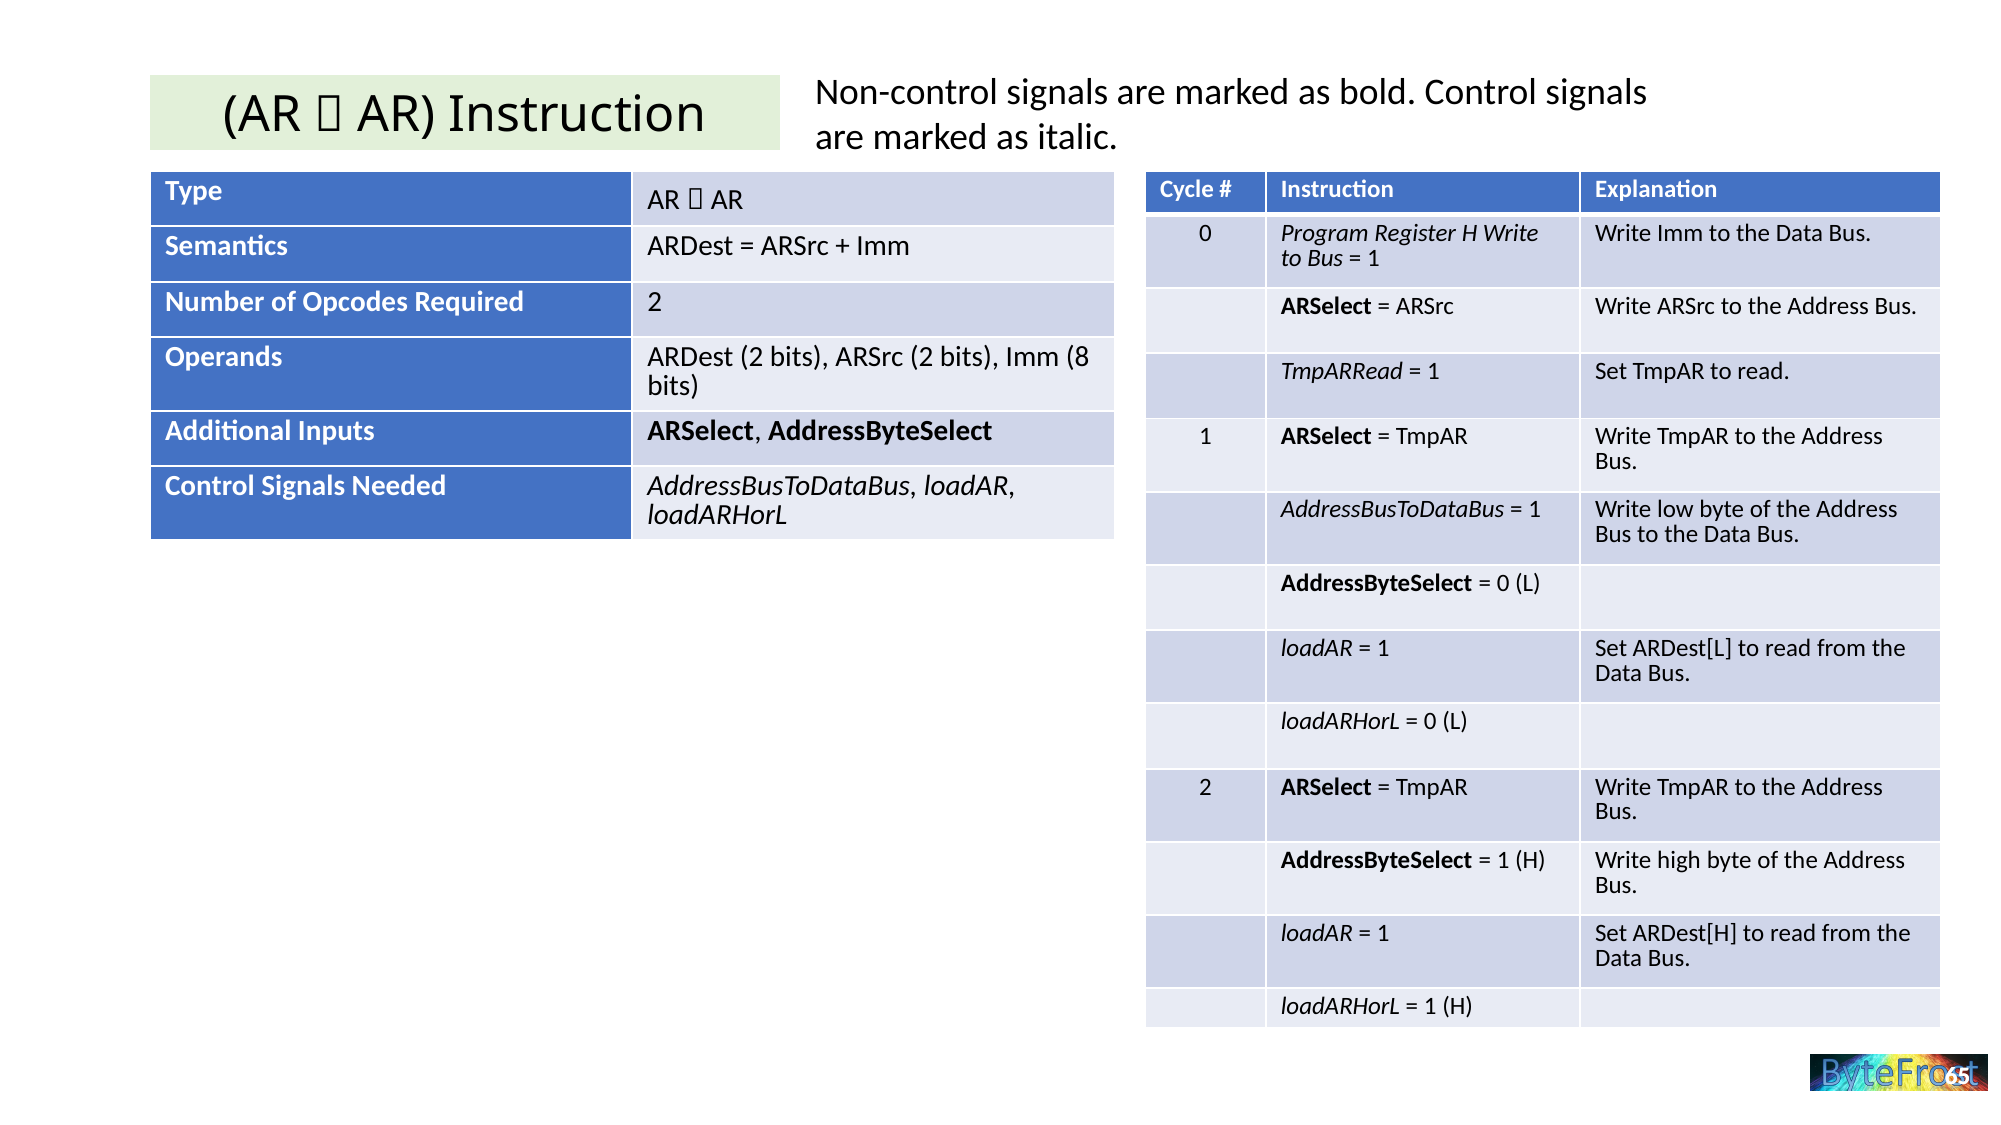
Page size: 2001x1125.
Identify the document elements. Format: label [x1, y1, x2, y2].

table_cell [1267, 289, 1579, 352]
table_cell [1146, 419, 1265, 491]
table_cell [1581, 289, 1940, 352]
table_cell [1146, 566, 1265, 629]
table_cell [1267, 566, 1579, 629]
table_cell [1267, 493, 1579, 564]
table_cell [1146, 989, 1265, 1027]
table_cell [1267, 770, 1579, 841]
title [150, 75, 780, 150]
table_cell [151, 467, 631, 539]
table_cell [1267, 916, 1579, 987]
table_cell [1267, 419, 1579, 491]
table_cell [1581, 704, 1940, 768]
table_cell [633, 412, 1114, 465]
table_cell [1267, 843, 1579, 914]
table_cell [1146, 217, 1265, 287]
table_header [1146, 172, 1265, 212]
table_cell [1146, 916, 1265, 987]
table_cell [151, 412, 631, 465]
table_cell [1146, 704, 1265, 768]
table_cell [1146, 289, 1265, 352]
table_cell [1581, 916, 1940, 987]
table_header [1267, 172, 1579, 212]
table_cell [1267, 704, 1579, 768]
table_cell [1581, 354, 1940, 418]
table_cell [1146, 770, 1265, 841]
table_header [151, 172, 631, 225]
table_cell [633, 467, 1114, 539]
text_box [800, 59, 1693, 165]
table_header [1581, 172, 1940, 212]
table_cell [1581, 770, 1940, 841]
table_cell [633, 227, 1114, 281]
table_cell [1581, 631, 1940, 702]
table_cell [151, 283, 631, 336]
table_cell [1146, 631, 1265, 702]
table_cell [1267, 989, 1579, 1027]
table_cell [1581, 493, 1940, 564]
table_cell [1581, 419, 1940, 491]
table_cell [1581, 217, 1940, 287]
table_cell [1146, 354, 1265, 418]
table_cell [1581, 989, 1940, 1027]
table_cell [1581, 566, 1940, 629]
table_cell [633, 338, 1114, 410]
table_cell [1267, 354, 1579, 418]
table_cell [1267, 631, 1579, 702]
table_cell [1146, 493, 1265, 564]
table_cell [1146, 843, 1265, 914]
table_cell [1267, 217, 1579, 287]
table_cell [151, 338, 631, 410]
table_cell [1581, 843, 1940, 914]
picture [1810, 1054, 1988, 1091]
table_cell [151, 227, 631, 281]
table_cell [633, 283, 1114, 336]
table_header [633, 172, 1114, 225]
